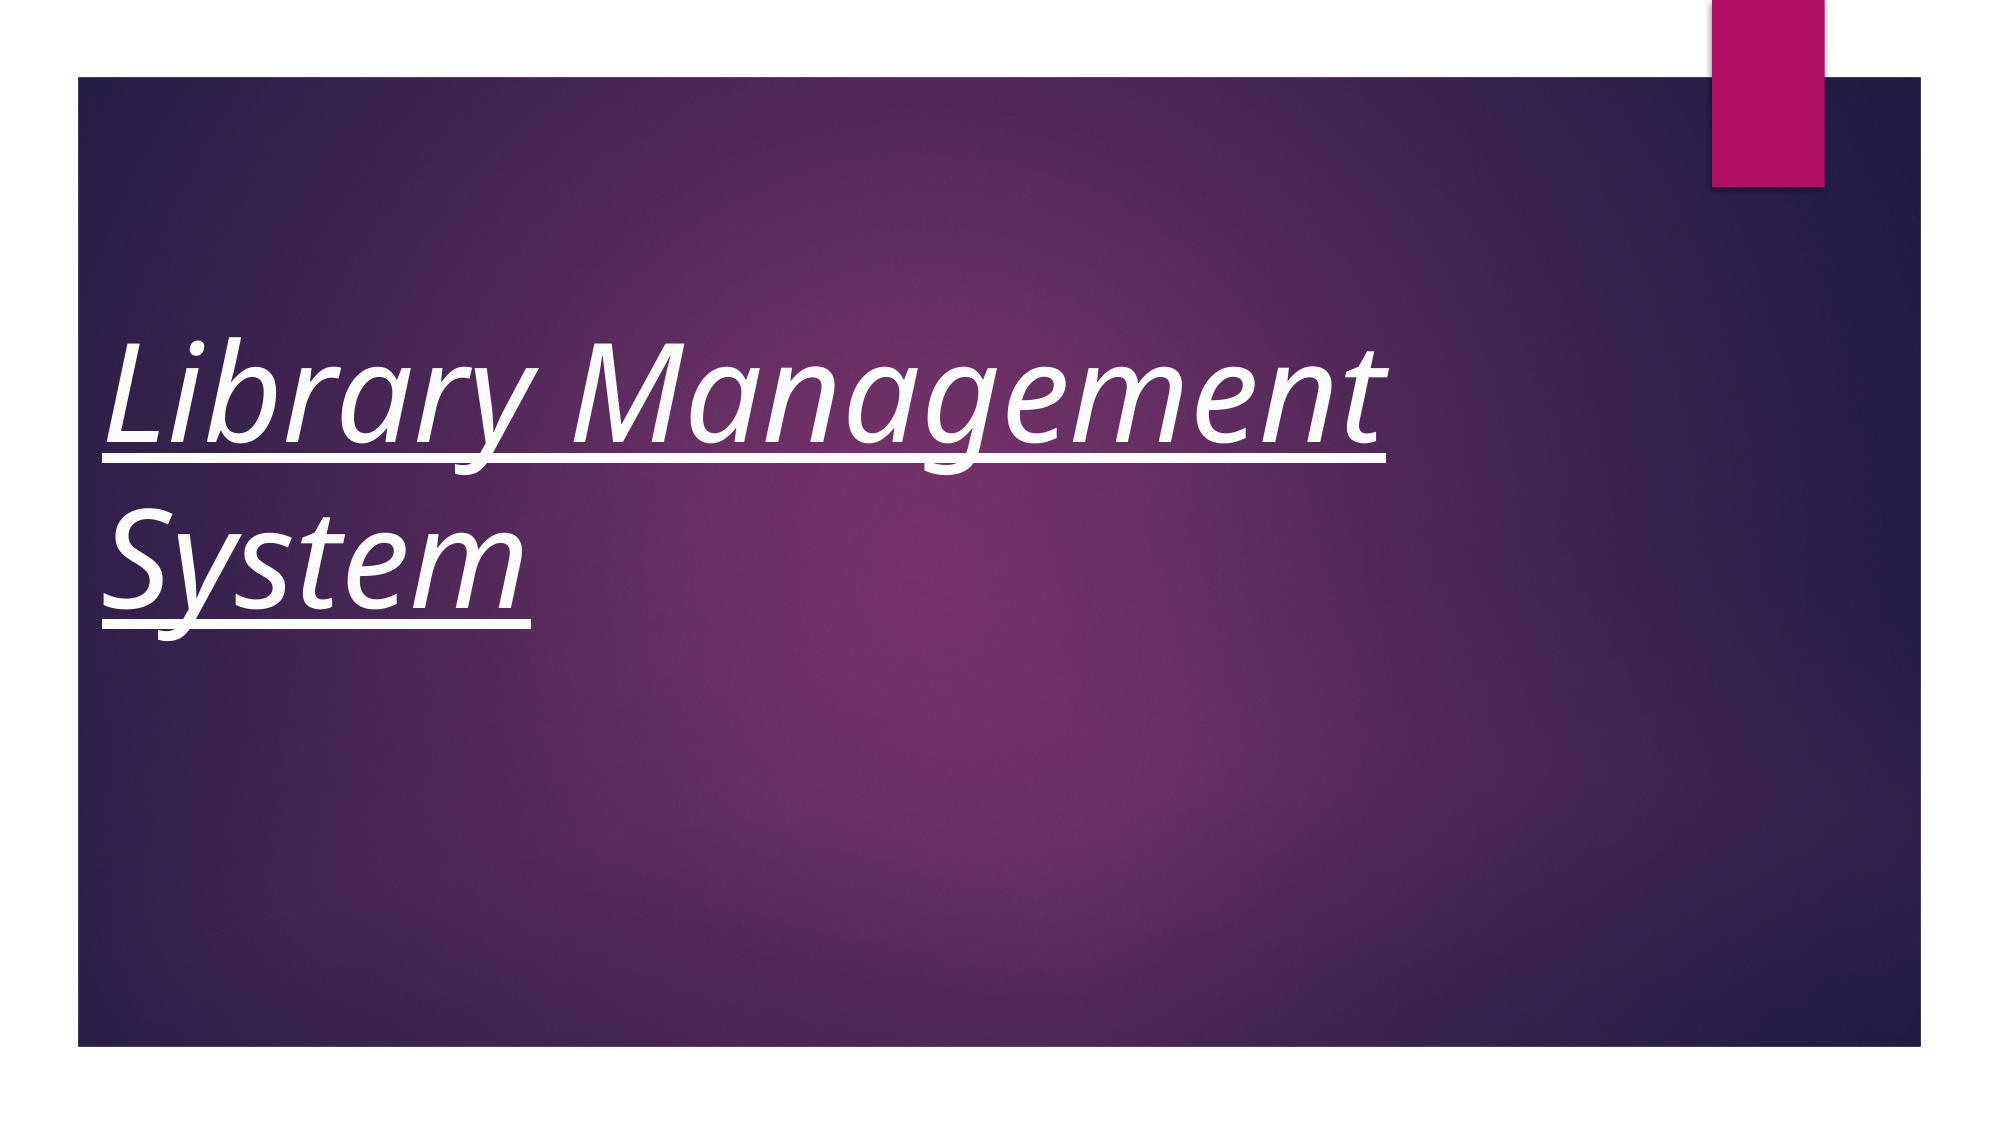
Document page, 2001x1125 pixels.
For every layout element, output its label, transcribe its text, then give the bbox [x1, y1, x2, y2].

title Library Management System [86, 184, 1484, 892]
